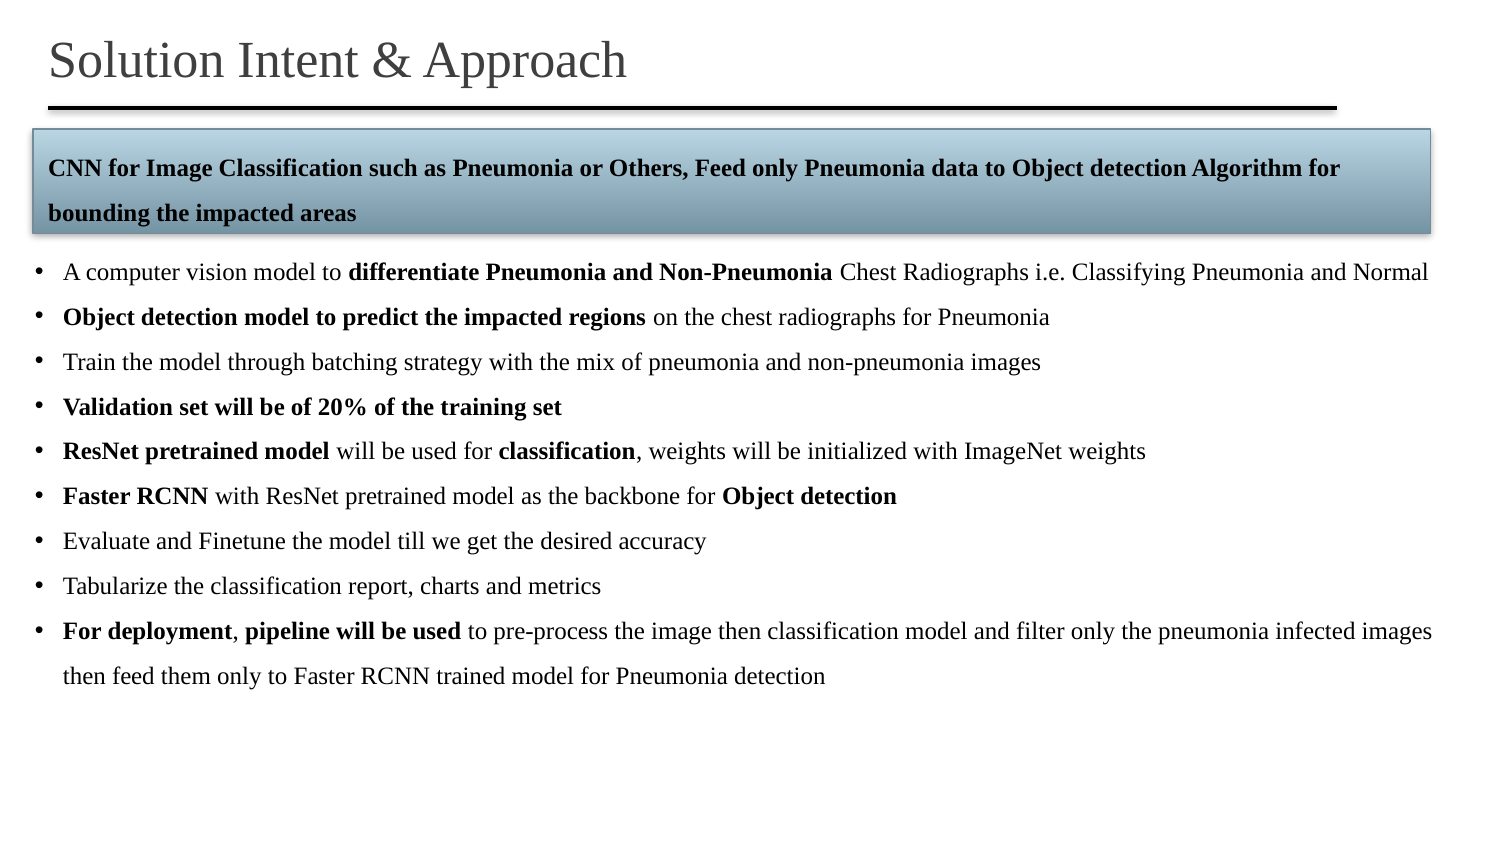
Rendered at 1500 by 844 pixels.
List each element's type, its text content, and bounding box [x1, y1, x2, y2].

text_box A computer vision model to differentiate Pneumonia and Non-Pneumonia Chest Radiographs i.e. Classifying Pneumonia and Normal Object detection model to predict the impacted regions on the chest radiographs for Pneumonia Train the model through batching strategy with the mix of pneumonia and non-pneumonia images Validation set will be of 20% of the training set ResNet pretrained model will be used for classification, weights will be initialized with ImageNet weights Faster RCNN with ResNet pretrained model as the backbone for Object detection Evaluate and Finetune the model till we get the desired accuracy Tabularize the classification report, charts and metrics For deployment, pipeline will be used to pre-process the image then classification model and filter only the pneumonia infected images then feed them only to Faster RCNN trained model for Pneumonia detection [20, 233, 1480, 833]
text_box CNN for Image Classification such as Pneumonia or Others, Feed only Pneumonia data to Object detection Algorithm for bounding the impacted areas [33, 128, 1431, 233]
title Solution Intent & Approach [33, 17, 1431, 112]
